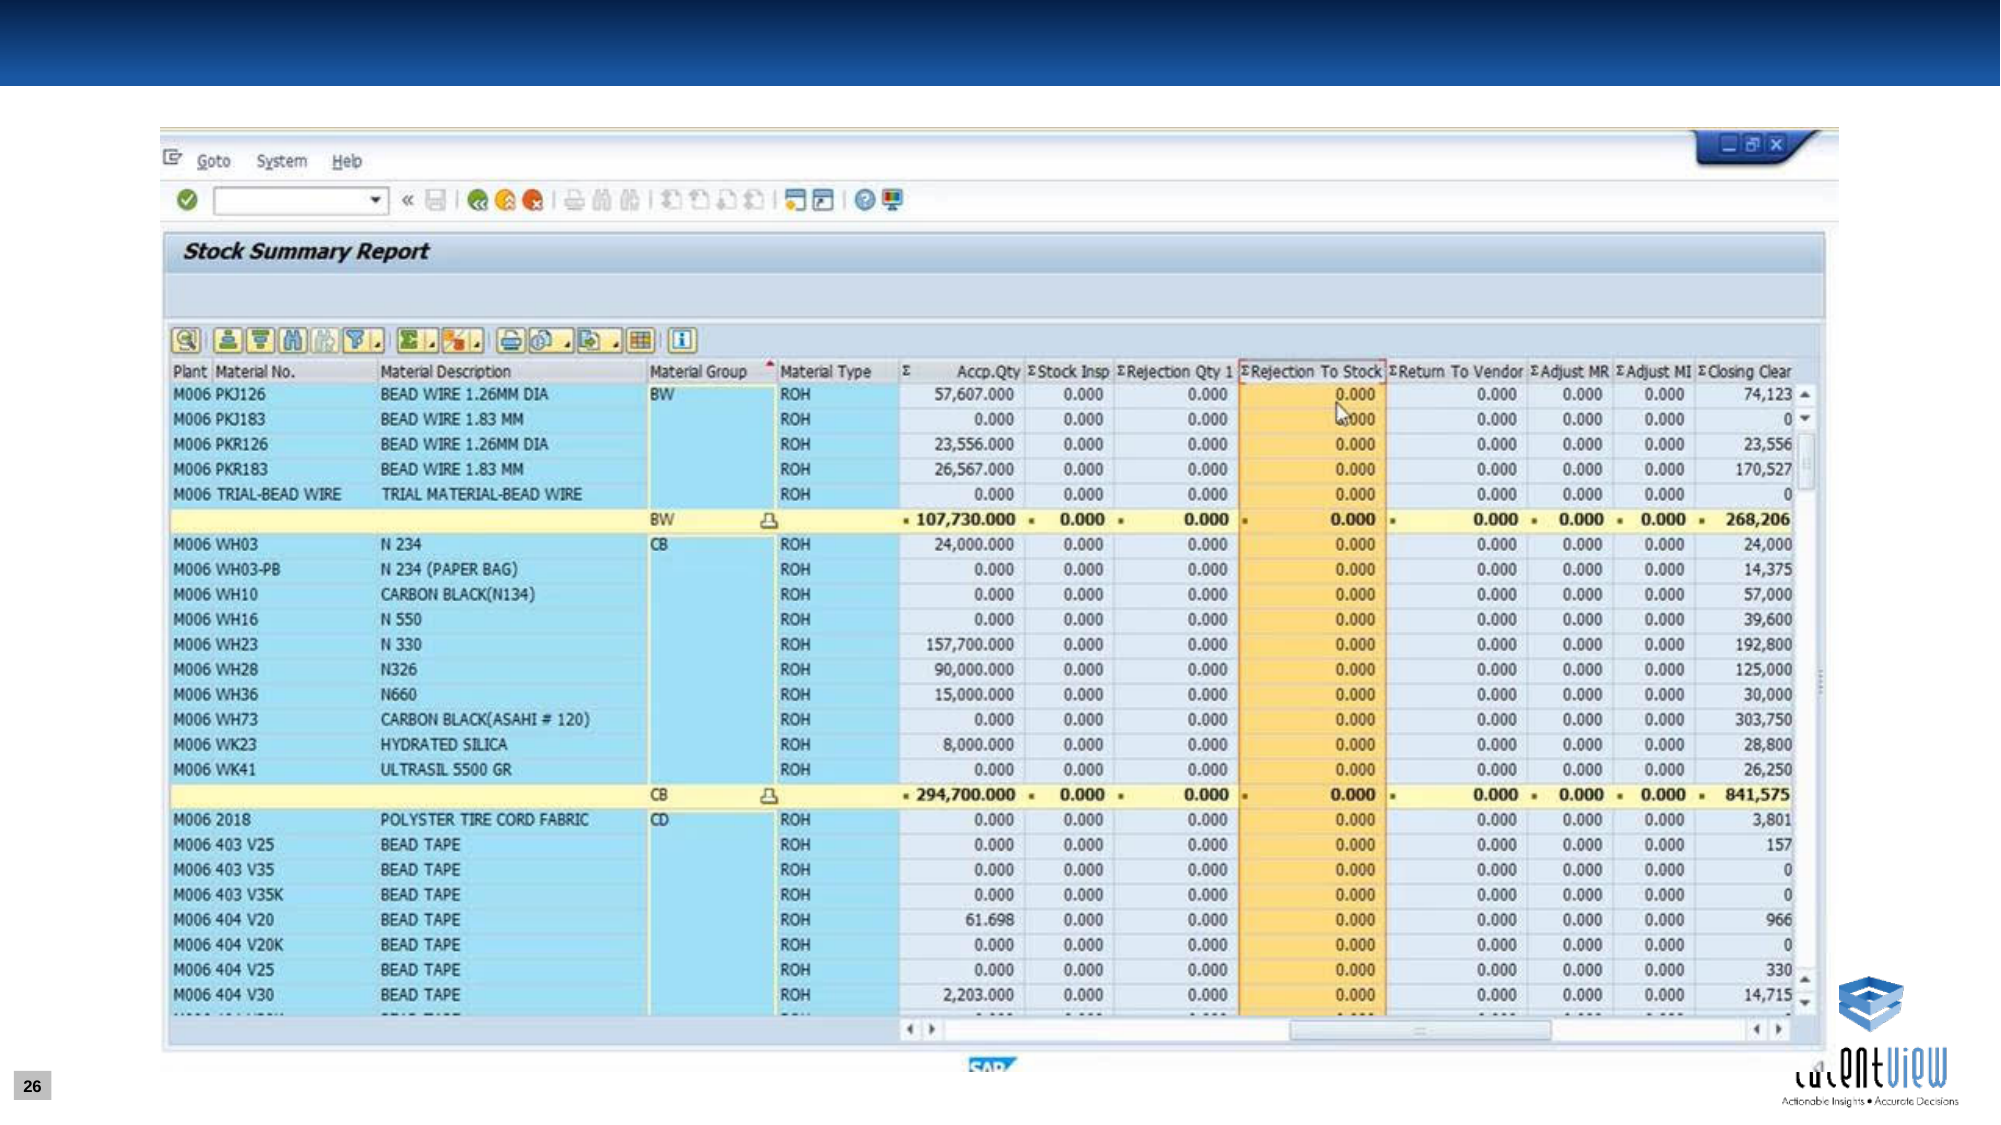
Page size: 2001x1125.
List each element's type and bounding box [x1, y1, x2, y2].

picture [160, 127, 1988, 1125]
